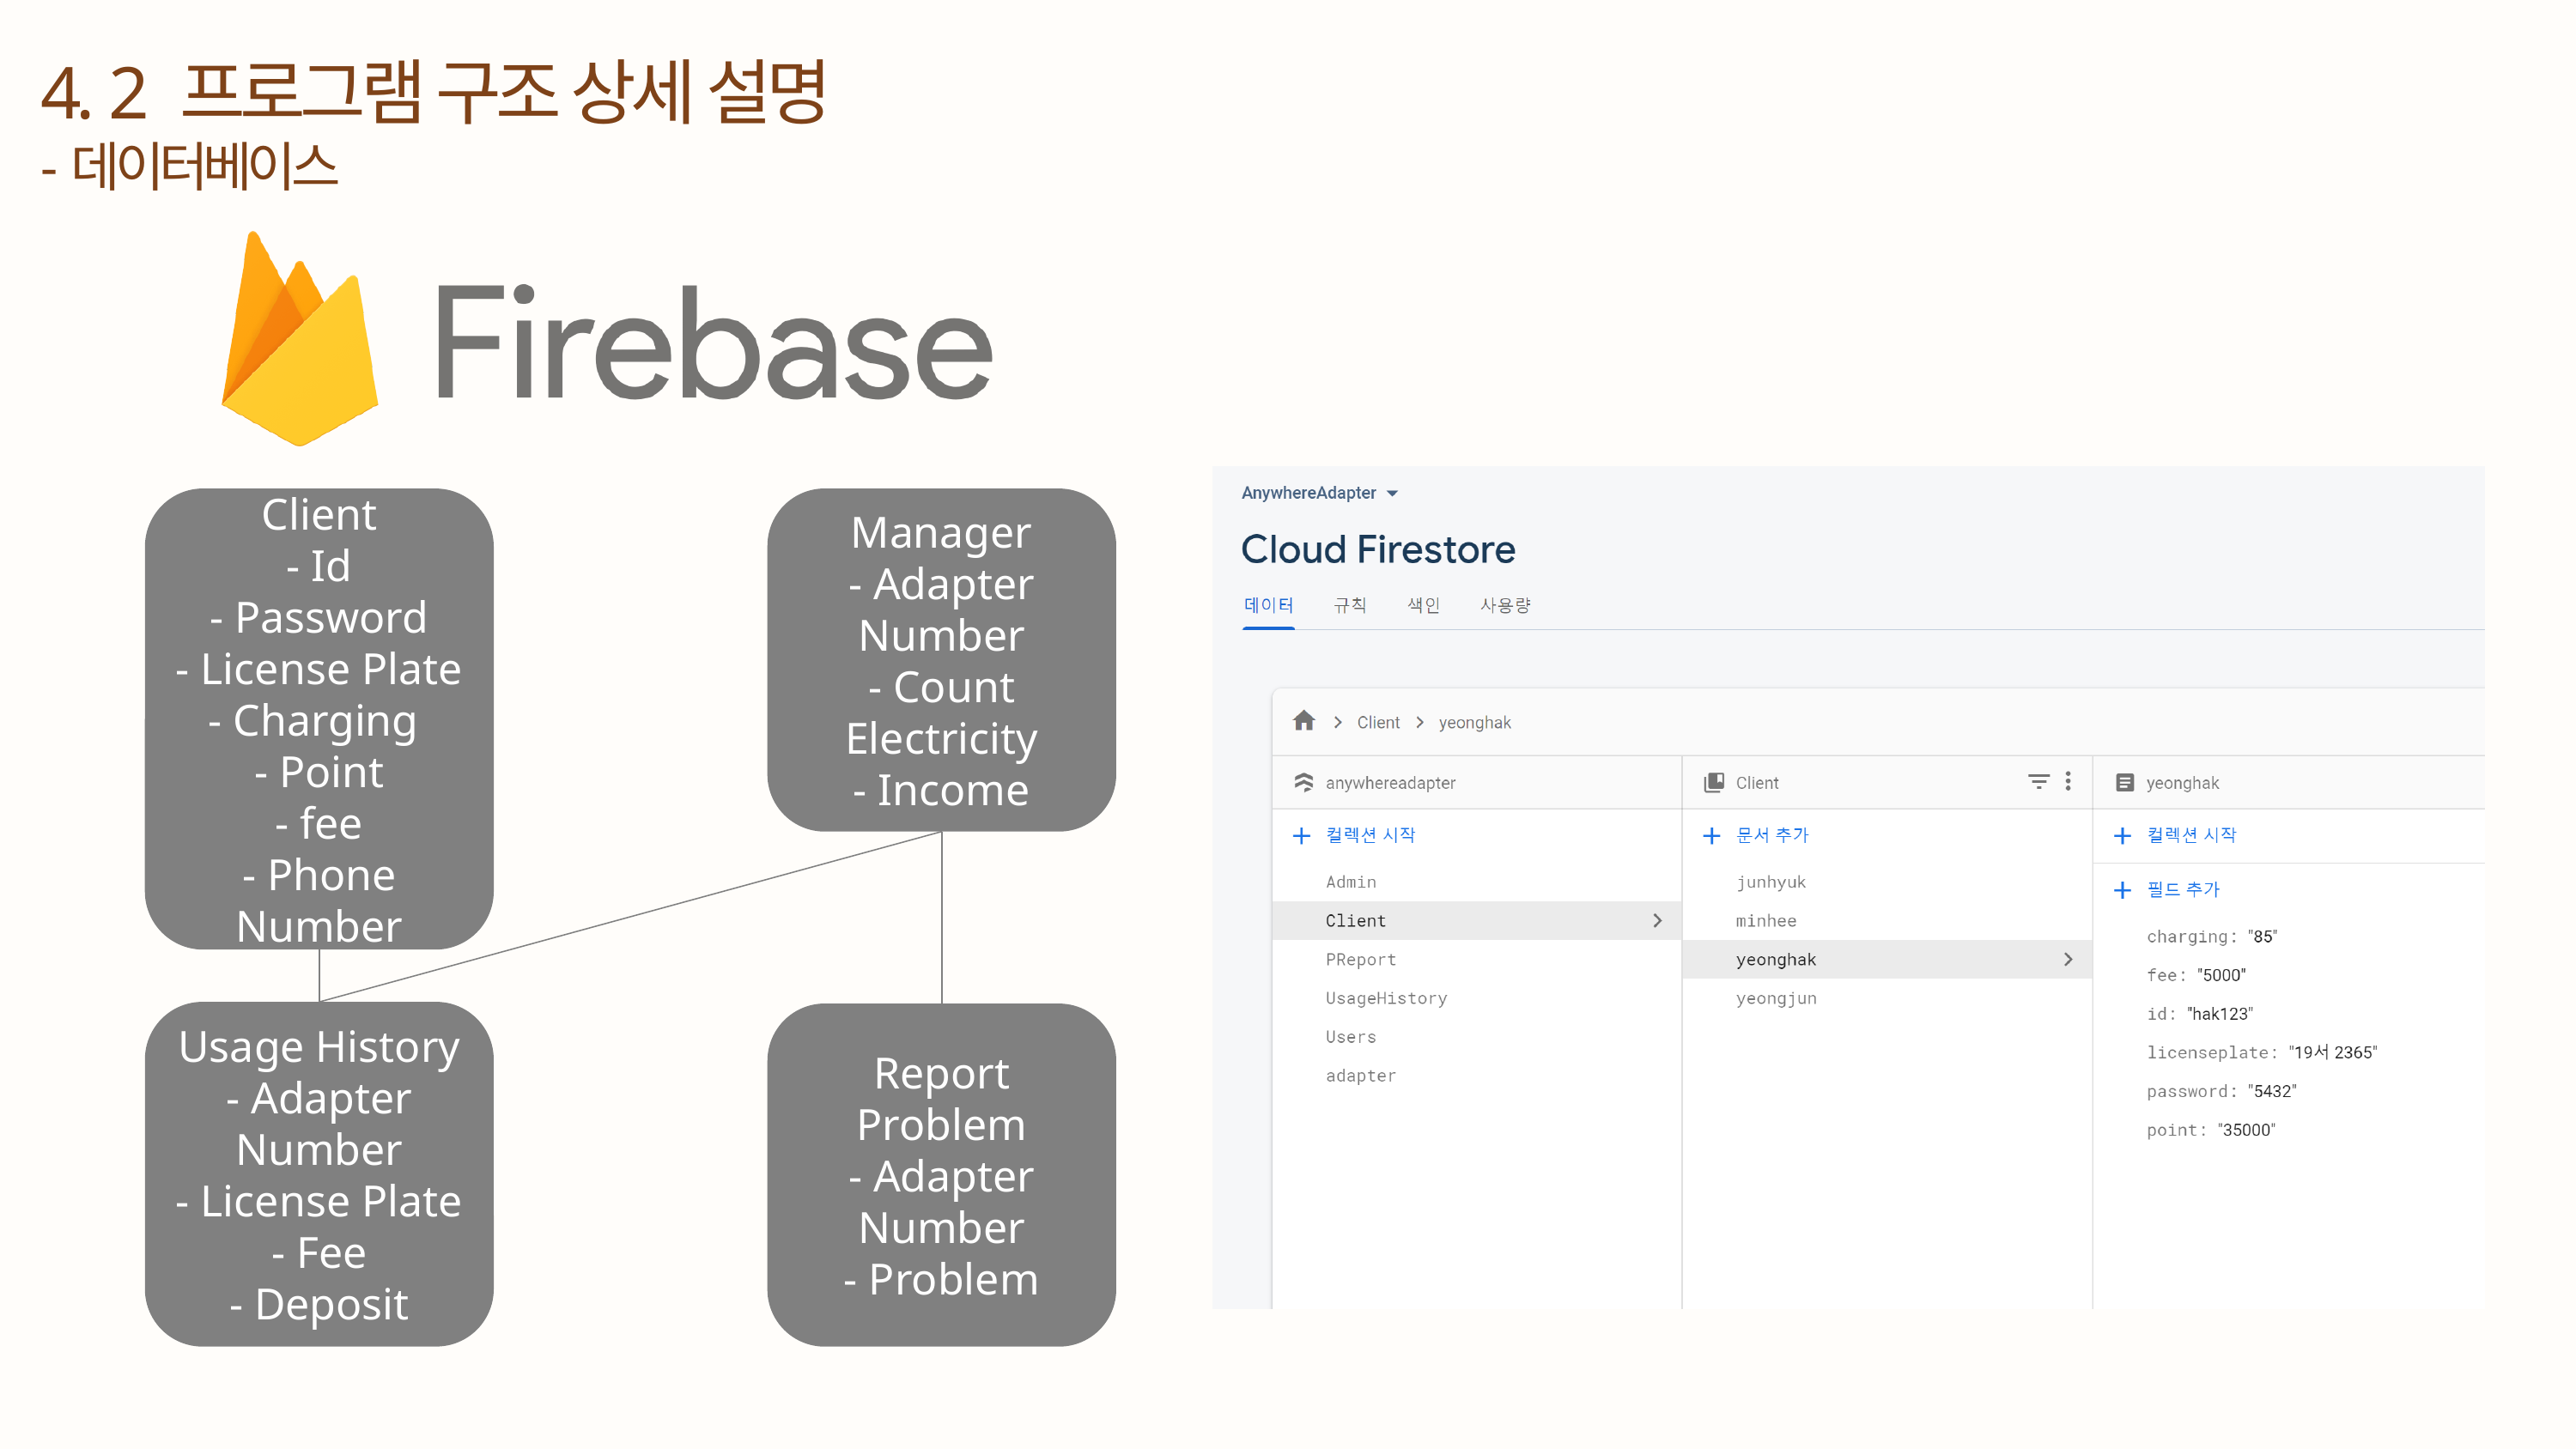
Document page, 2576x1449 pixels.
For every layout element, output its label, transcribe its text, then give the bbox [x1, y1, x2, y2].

picture [1212, 466, 2485, 1309]
text_box Client - Id - Password - License Plate - Charging - Point - fee - Phone Number [144, 517, 495, 950]
text_box Report Problem - Adapter Number - Problem [767, 1003, 1116, 1347]
text_box 4. 2 프로그램 구조 상세 설명 -데이터베이스 [27, 41, 1342, 204]
text_box Manager - Adapter Number - Count Electricity - Income [767, 514, 1116, 832]
text_box Usage History - Adapter Number - License Plate - Fee - Deposit [144, 1002, 495, 1347]
picture [106, 166, 1106, 510]
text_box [319, 831, 943, 1003]
